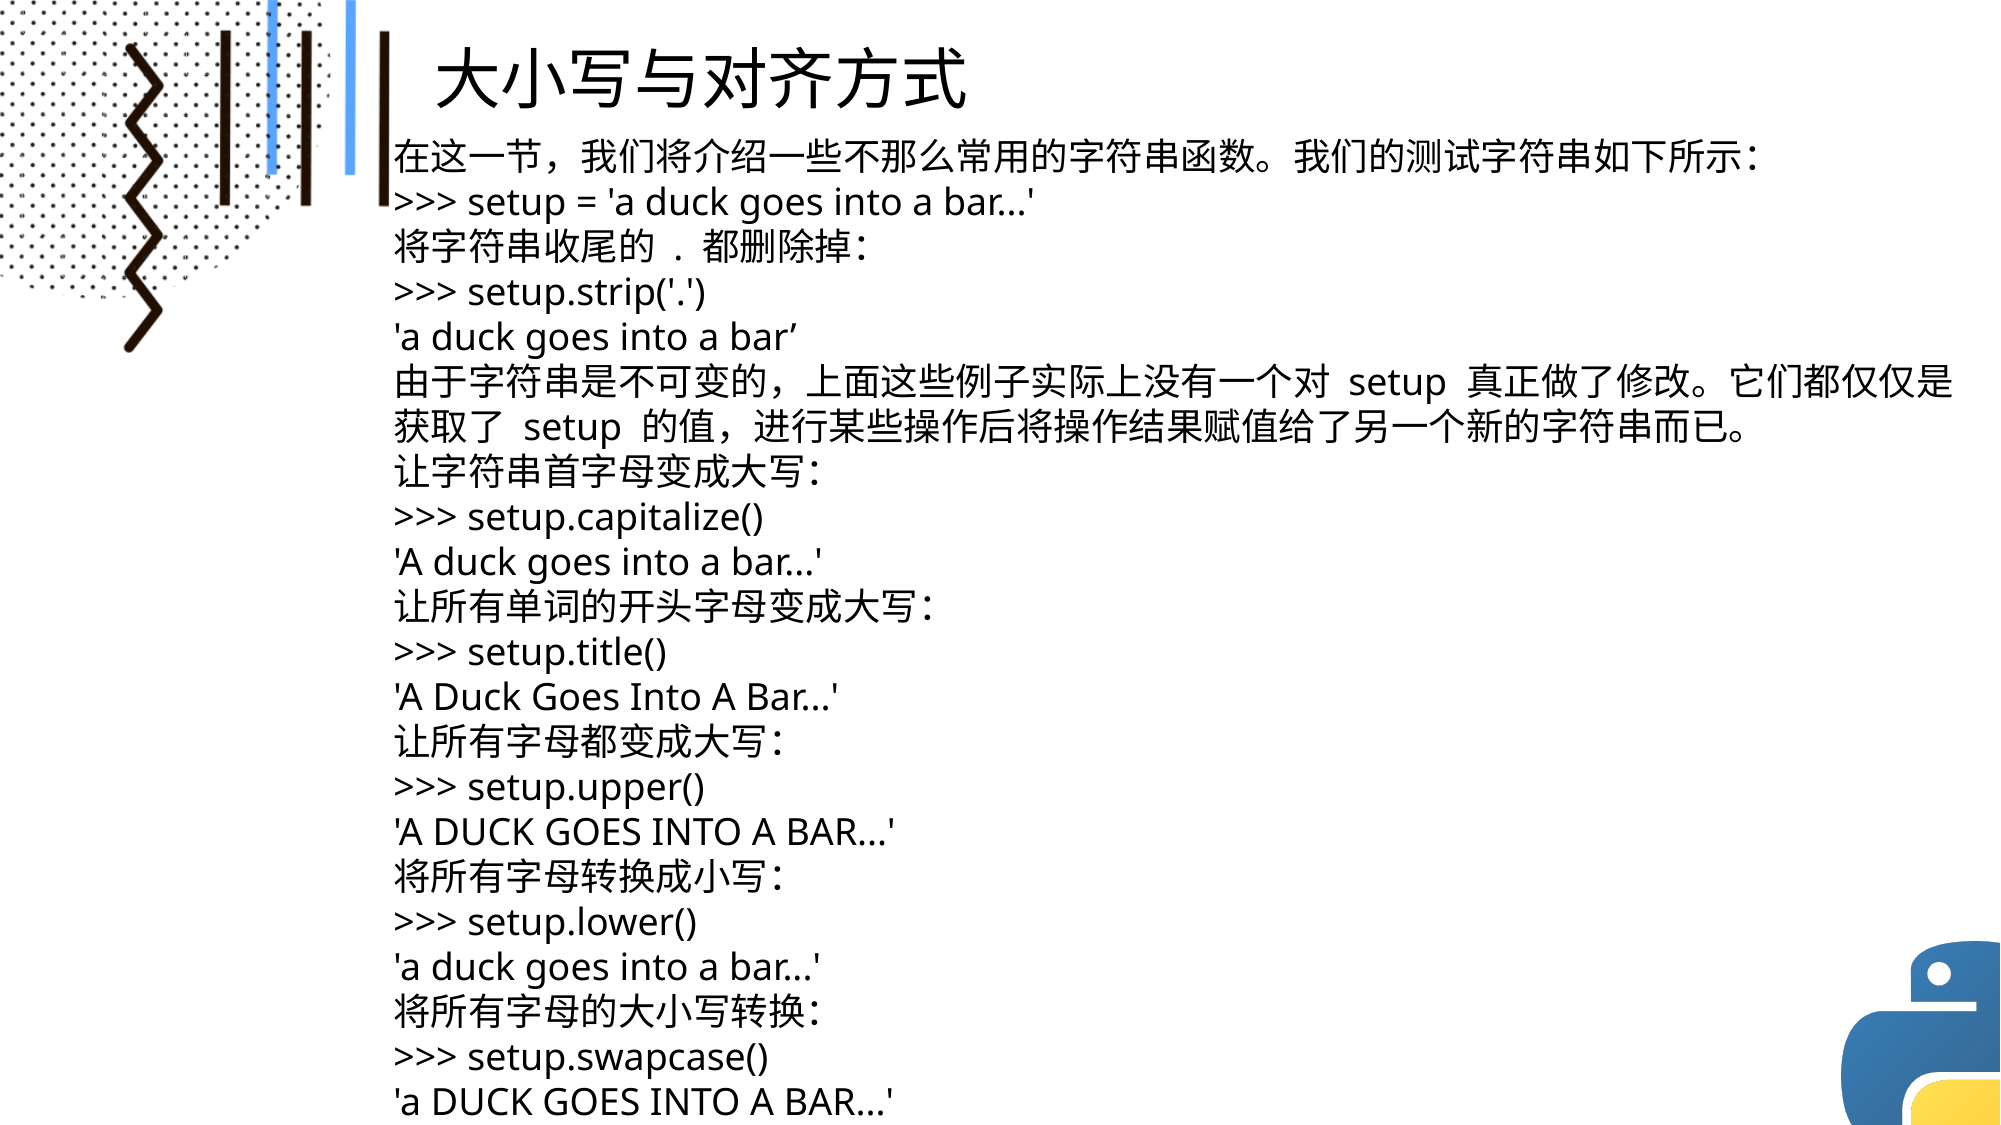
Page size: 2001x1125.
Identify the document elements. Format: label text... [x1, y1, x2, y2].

picture [1841, 941, 2000, 1125]
text_box 在这一节，我们将介绍一些不那么常用的字符串函数。我们的测试字符串如下所示： >>> setup = 'a duck goes into a bar...' 将字符串收尾的 . 都删除掉： >>> setup.strip('.') 'a duck goes into a bar’ 由于字符串是不可变的，上面这些例子实际上没有一个对 setup 真正做了修改。它们都仅仅是获取了 setup 的值，进行某些操作后将操作结果赋值给了另一个新的字符串而已。 让字符串首字母变成大写： >>> setup.capitalize() 'A duck goes into a bar...' 让所有单词的开头字母变成大写： >>> setup.title() 'A Duck Goes Into A Bar...' 让所有字母都变成大写： >>> setup.upper() 'A DUCK GOES INTO A BAR...' 将所有字母转换成小写： >>> setup.lower() 'a duck goes into a bar...' 将所有字母的大小写转换： >>> setup.swapcase() 'a DUCK GOES INTO A BAR...' [378, 125, 1977, 1125]
picture [0, 0, 390, 353]
text_box 大小写与对齐方式 [419, 29, 984, 125]
